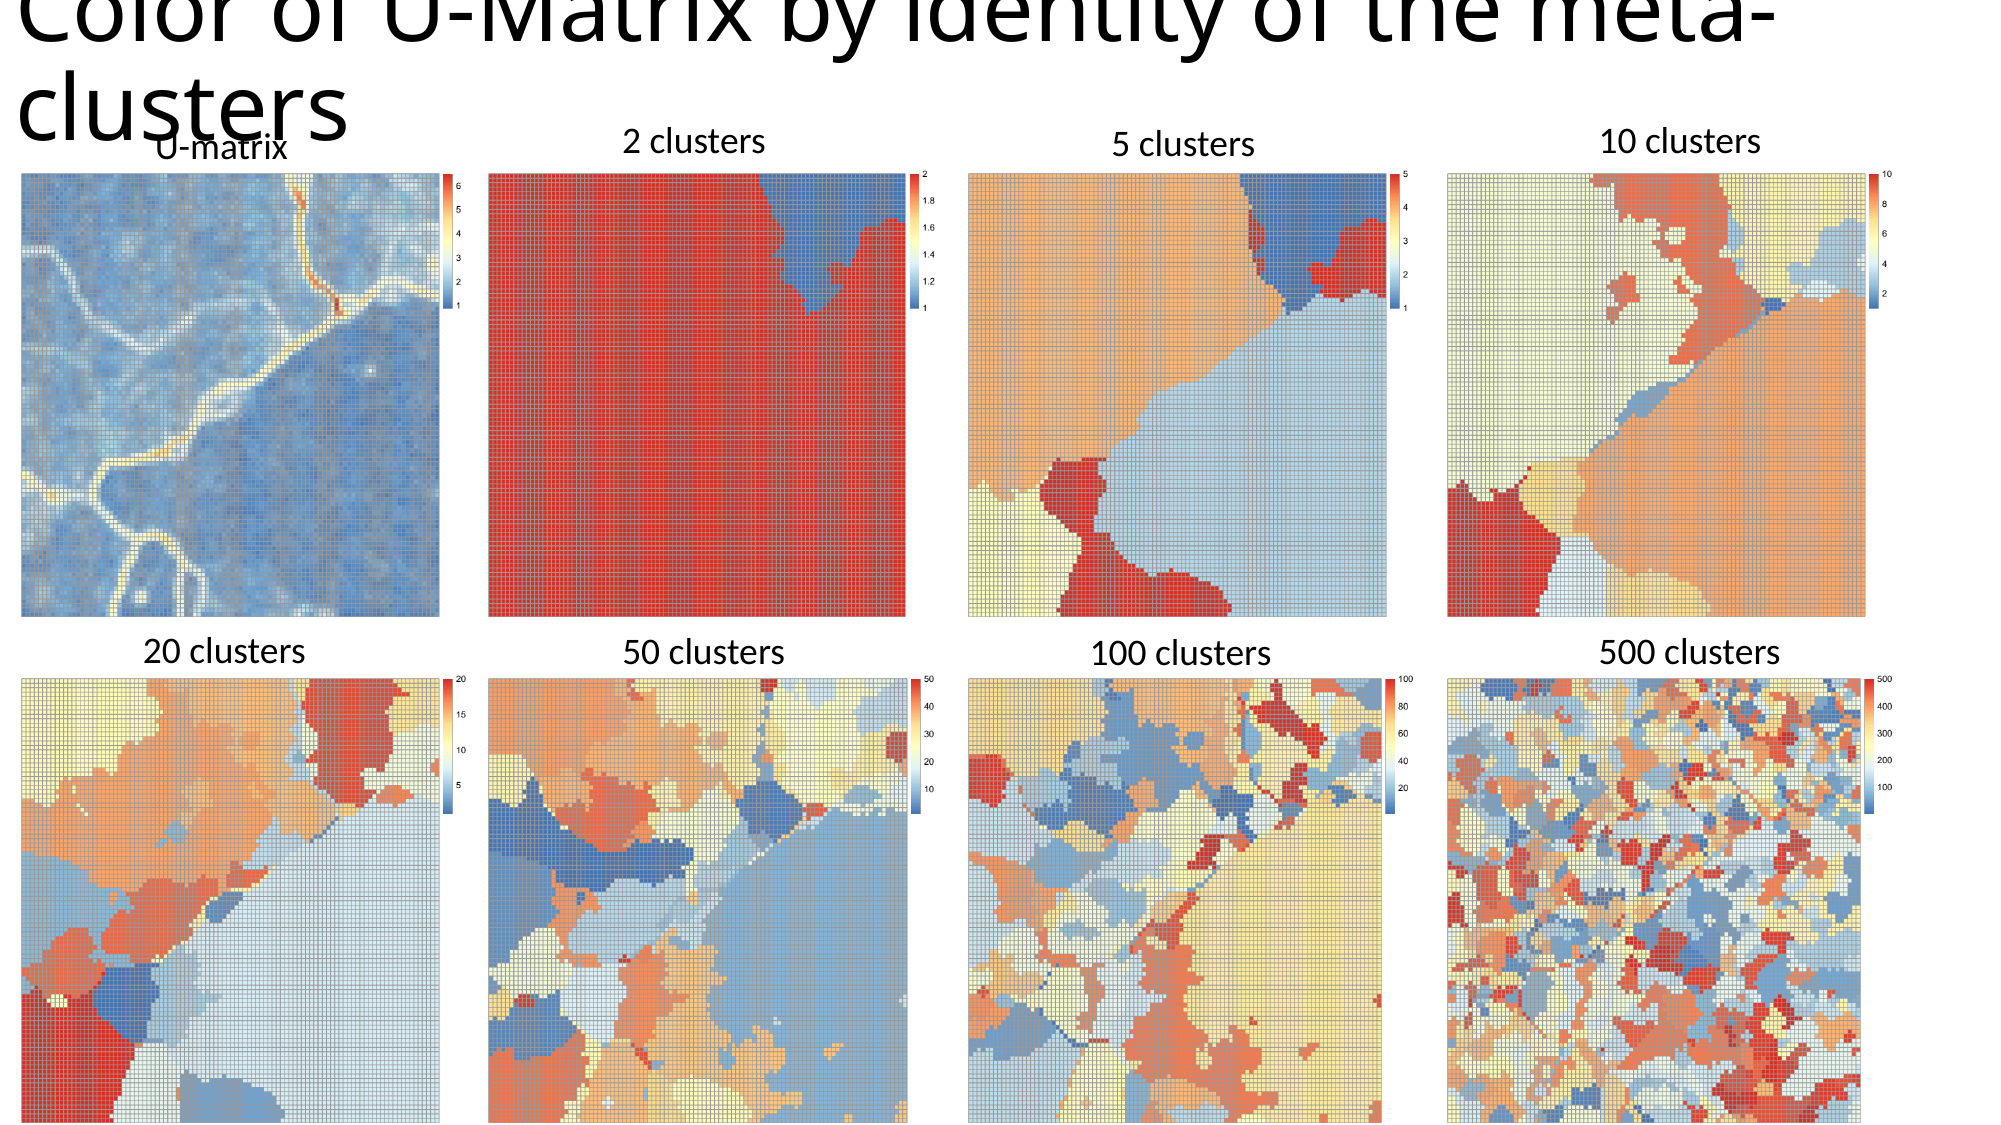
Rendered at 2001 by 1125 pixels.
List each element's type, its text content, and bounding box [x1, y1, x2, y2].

text_box 500 clusters [1583, 620, 1796, 674]
picture [964, 674, 1415, 1125]
text_box 10 clusters [1583, 108, 1777, 169]
text_box 100 clusters [1074, 620, 1287, 674]
text_box 50 clusters [607, 620, 801, 674]
text_box 20 clusters [128, 620, 321, 674]
picture [17, 674, 468, 1125]
text_box 5 clusters [1096, 111, 1271, 169]
picture [484, 674, 935, 1125]
text_box U-matrix [139, 114, 303, 169]
picture [484, 169, 935, 620]
text_box 2 clusters [607, 108, 782, 169]
picture [1443, 674, 1894, 1125]
picture [1443, 169, 1894, 620]
picture [964, 169, 1415, 620]
picture [17, 169, 468, 620]
title Color of U-Matrix by identity of the meta-clusters [0, 0, 2000, 170]
